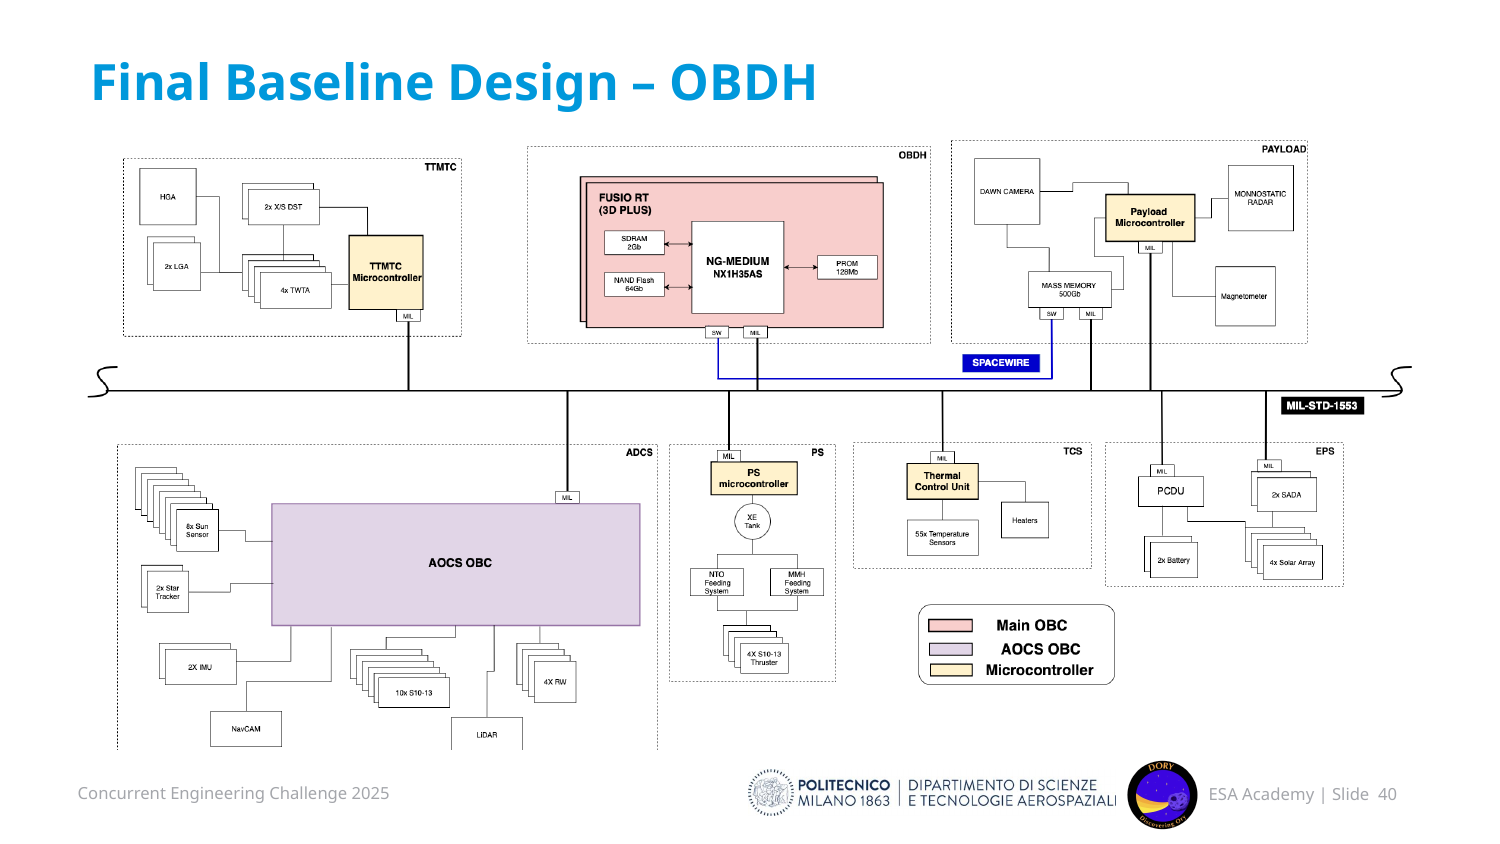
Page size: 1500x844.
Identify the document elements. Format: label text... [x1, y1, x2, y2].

picture [1125, 759, 1199, 831]
title Final Baseline Design – OBDH [75, 10, 1426, 152]
picture [748, 769, 1116, 816]
picture [81, 125, 1425, 750]
